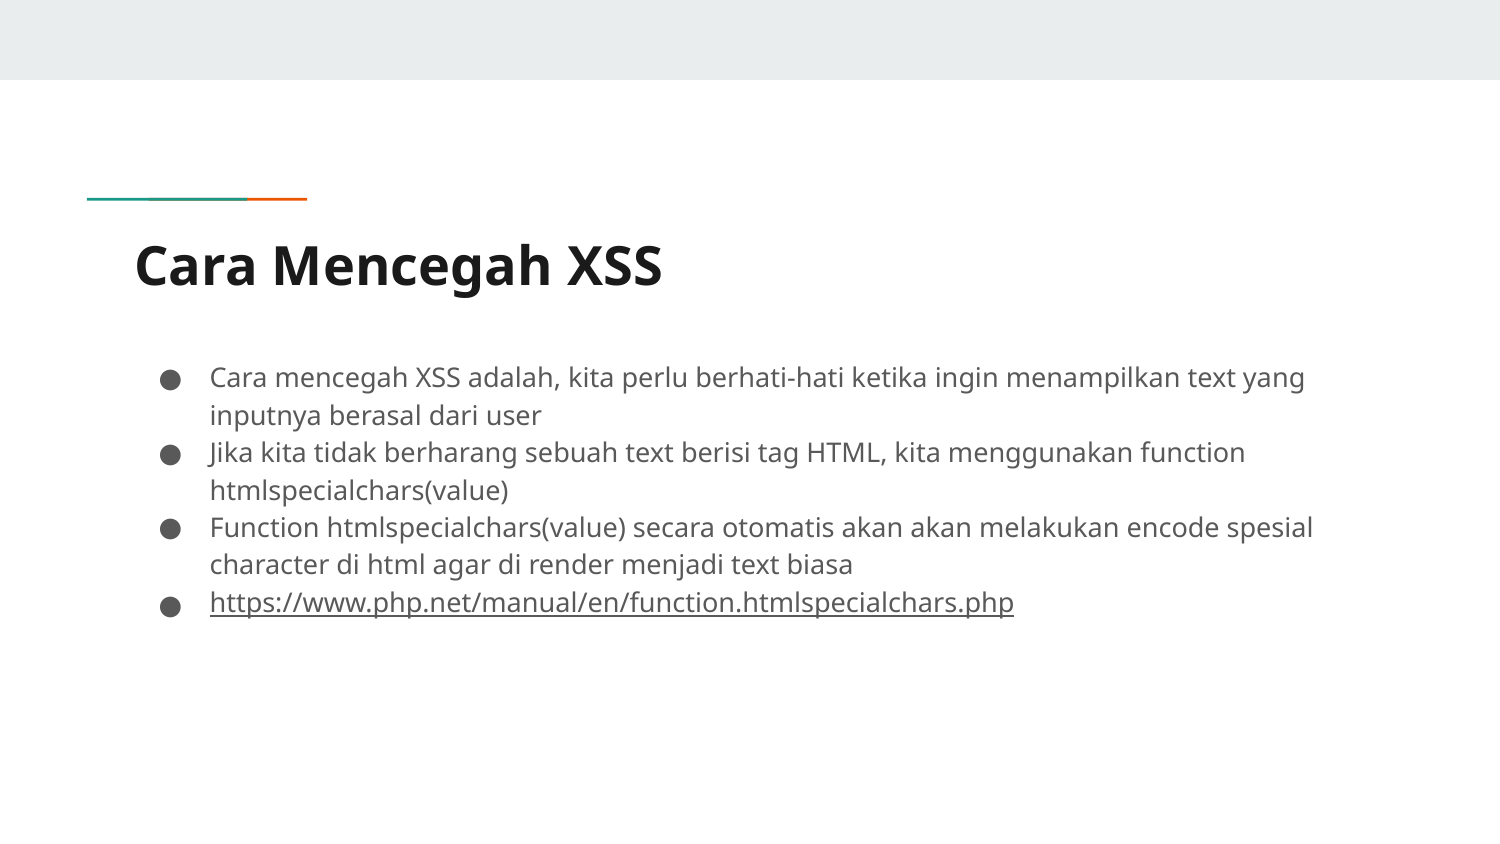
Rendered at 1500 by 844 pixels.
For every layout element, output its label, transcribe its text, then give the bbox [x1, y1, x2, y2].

list Cara mencegah XSS adalah, kita perlu berhati-hati ketika ingin menampilkan text yang inputnya berasal dari user Jika kita tidak berharang sebuah text berisi tag HTML, kita menggunakan function htmlspecialchars(value) Function htmlspecialchars(value) secara otomatis akan akan melakukan encode spesial character di html agar di render menjadi text biasa https://www.php.net/manual/en/function.htmlspecialchars.php [119, 341, 1381, 712]
title Cara Mencegah XSS [119, 216, 1381, 305]
